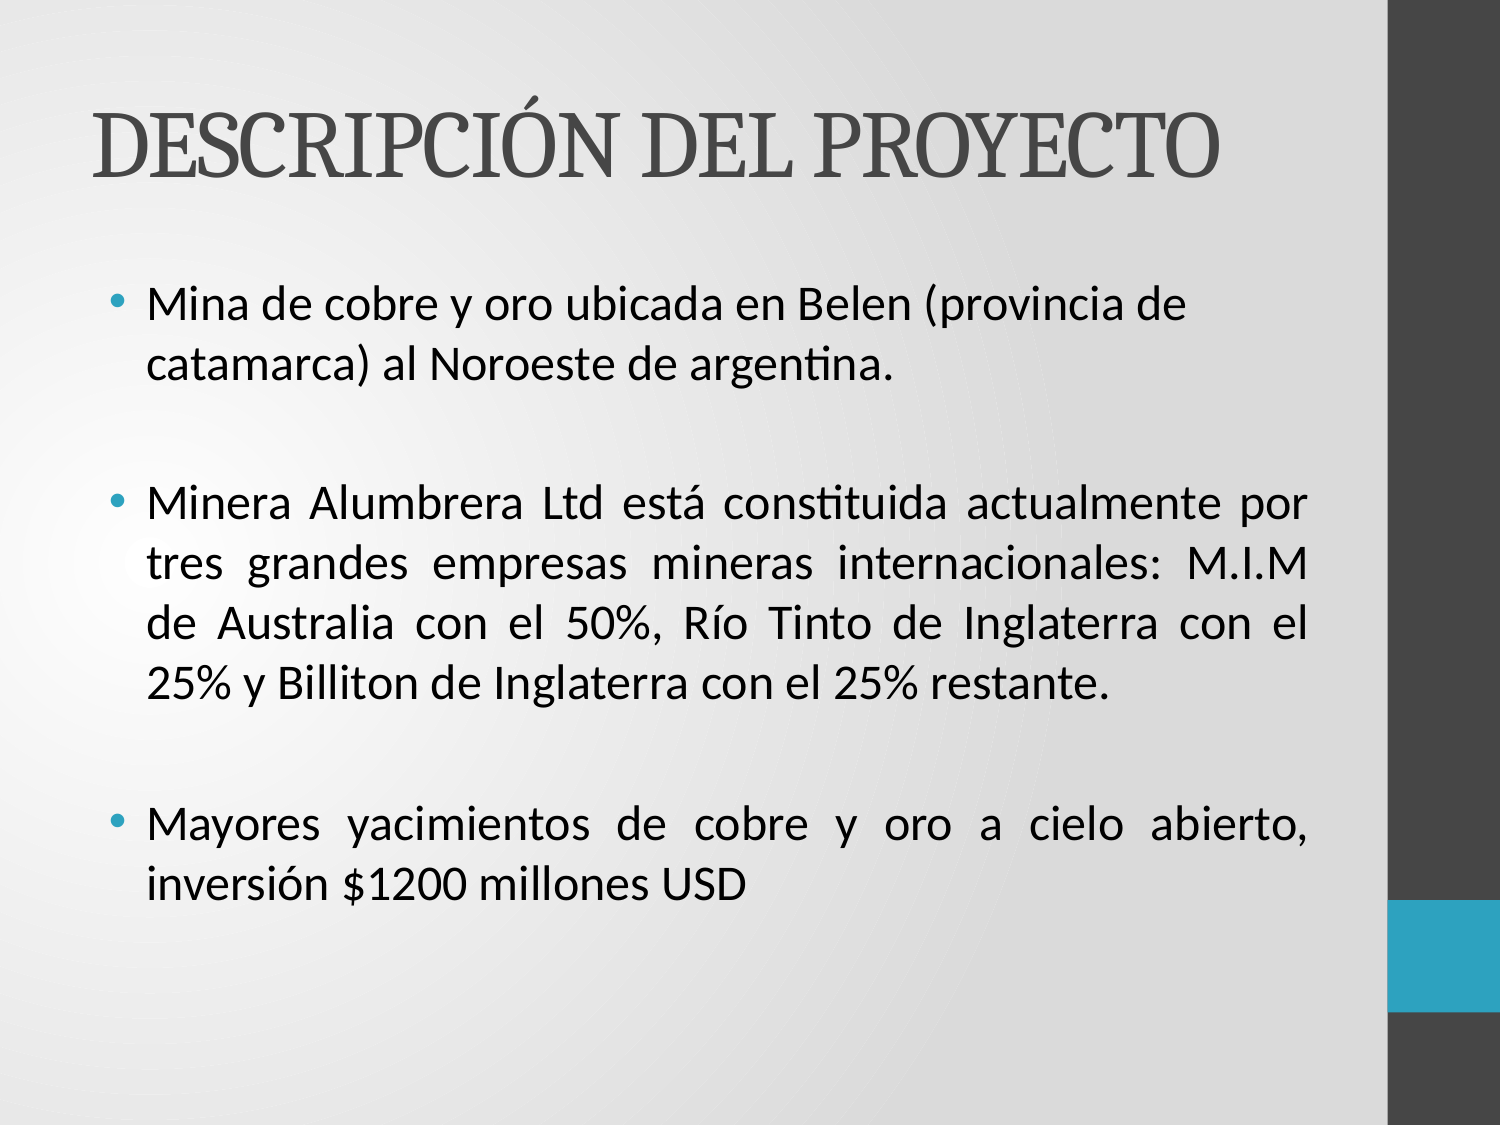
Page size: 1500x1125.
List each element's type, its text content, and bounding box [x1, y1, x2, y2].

list Mina de cobre y oro ubicada en Belen (provincia de catamarca) al Noroeste de argentina. Minera Alumbrera Ltd está constituida actualmente por tres grandes empresas mineras internacionales: M.I.M de Australia con el 50%, Río Tinto de Inglaterra con el 25% y Billiton de Inglaterra con el 25% restante. Mayores yacimientos de cobre y oro a cielo abierto, inversión $1200 millones USD [75, 262, 1325, 1050]
title DESCRIPCIÓN DEL PROYECTO [75, 45, 1325, 233]
